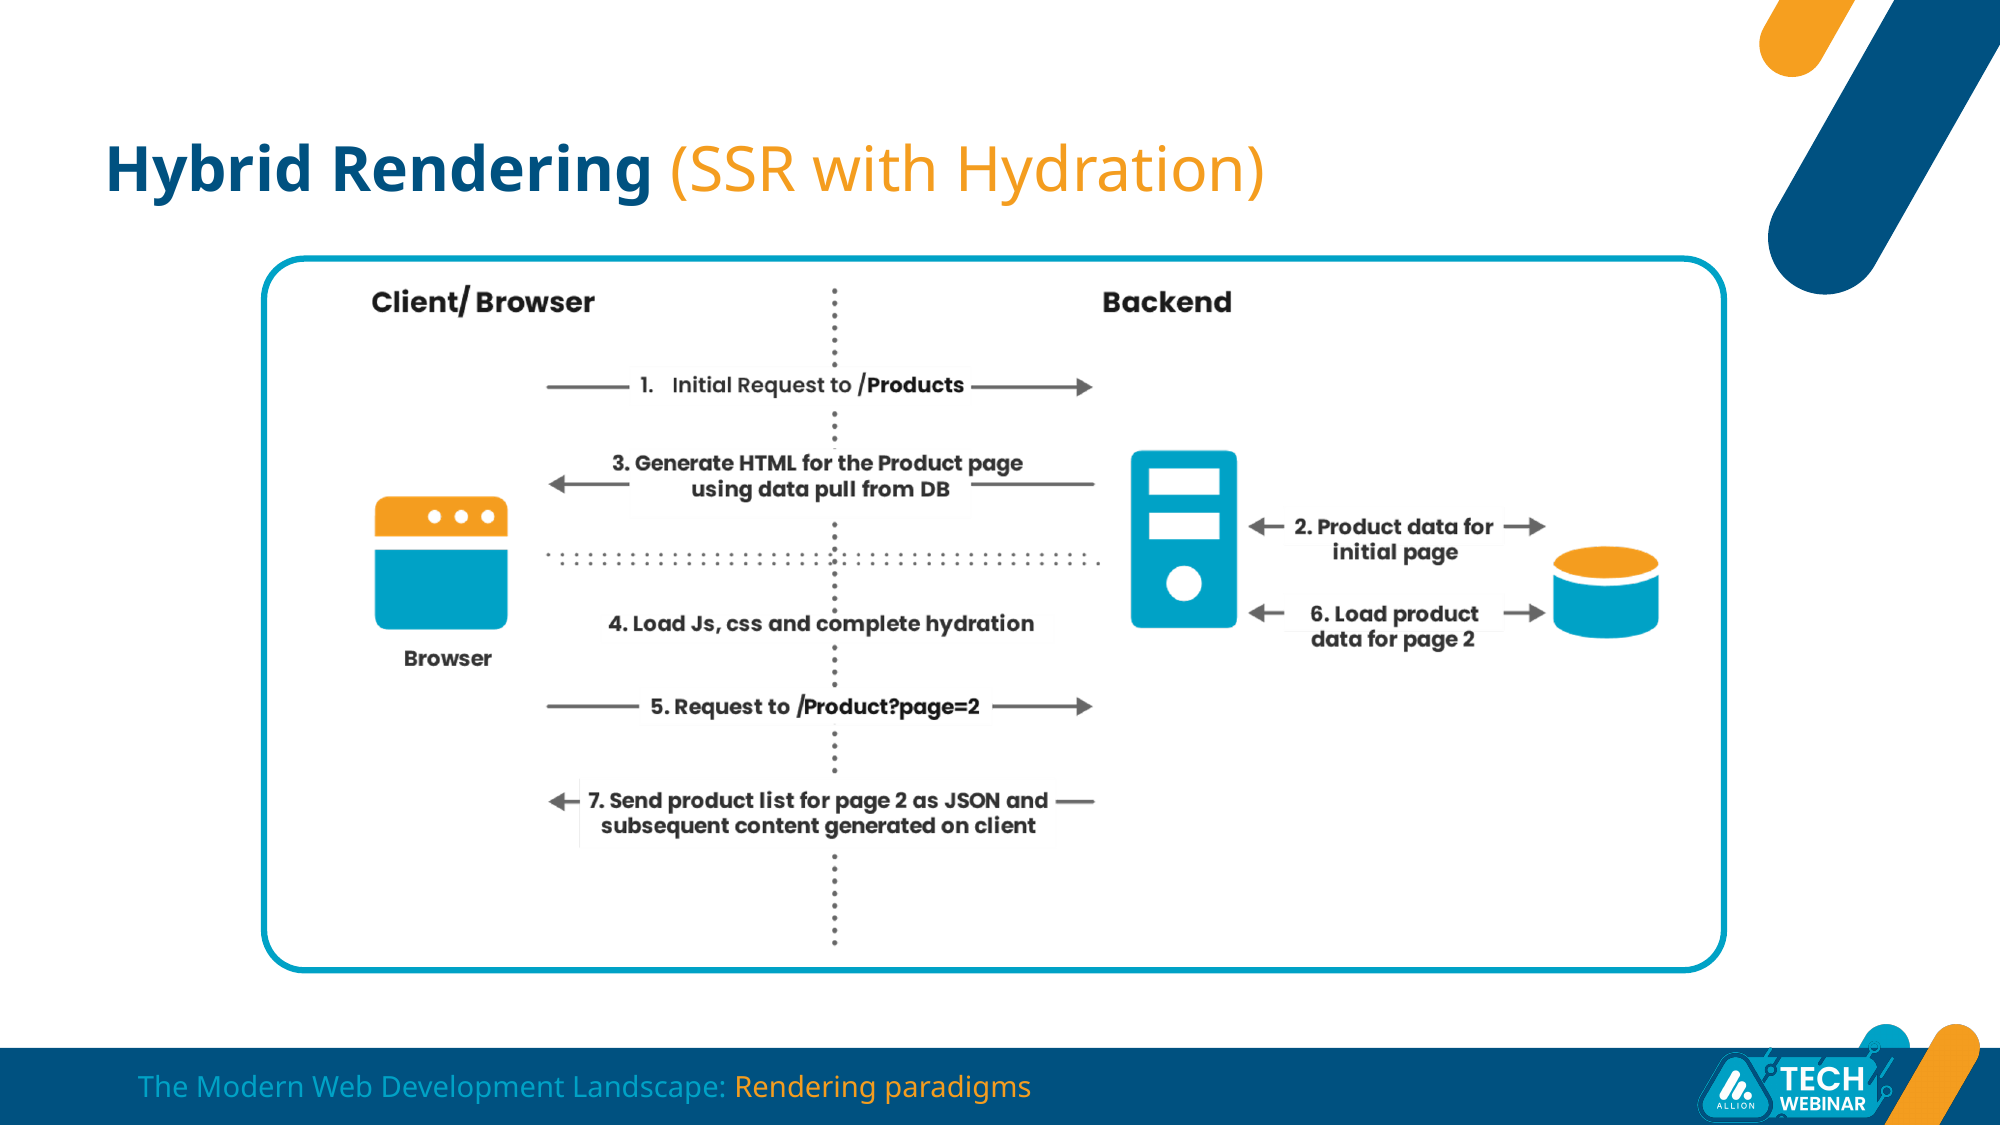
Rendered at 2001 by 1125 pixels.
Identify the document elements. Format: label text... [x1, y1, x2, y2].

text_box Hybrid Rendering (SSR with Hydration) [89, 57, 1538, 276]
picture [263, 948, 286, 971]
picture [1702, 950, 1724, 971]
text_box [0, 1024, 2000, 1125]
picture [263, 258, 286, 281]
text_box [1758, 0, 1857, 79]
picture [1702, 258, 1724, 279]
picture [268, 262, 1720, 966]
text_box [1767, 0, 2000, 296]
